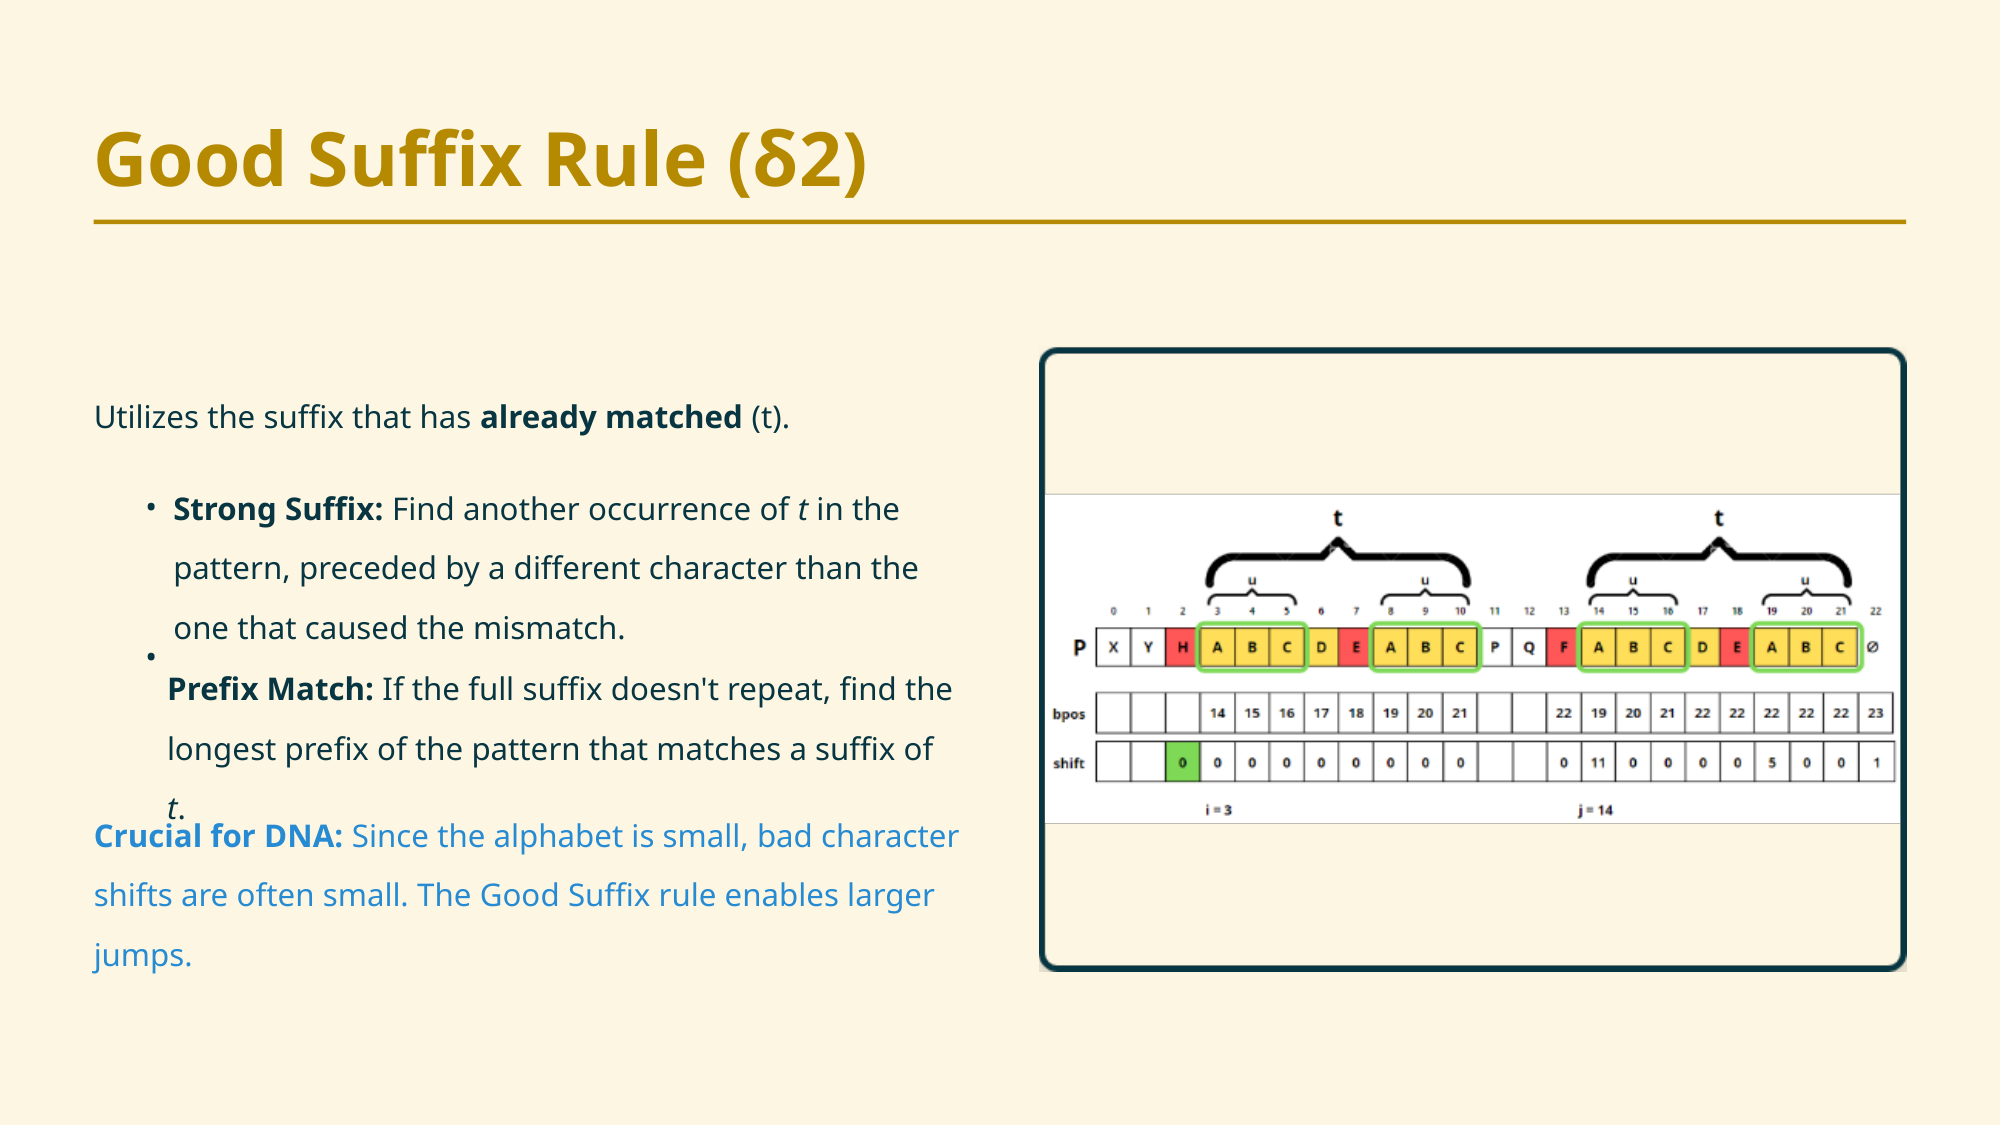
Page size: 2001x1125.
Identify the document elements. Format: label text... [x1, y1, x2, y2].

text_box Utilizes the suffix that has already matched (t). [93, 374, 961, 435]
text_box • [145, 487, 157, 525]
text_box Good Suffix Rule (δ2) [93, 93, 1997, 202]
text_box Prefix Match: If the full suffix doesn't repeat, find the longest prefix of the pattern that matches a suffix of t. [156, 646, 961, 827]
text_box Crucial for DNA: Since the alphabet is small, bad character shifts are often small. The Good Suffix rule enables larger jumps. [93, 793, 961, 974]
text_box Strong Suffix: Find another occurrence of t in the pattern, preceded by a different character than the one that caused the mismatch. [162, 466, 967, 703]
text_box [93, 219, 1907, 225]
text_box • [145, 637, 157, 675]
picture [1038, 346, 1907, 972]
